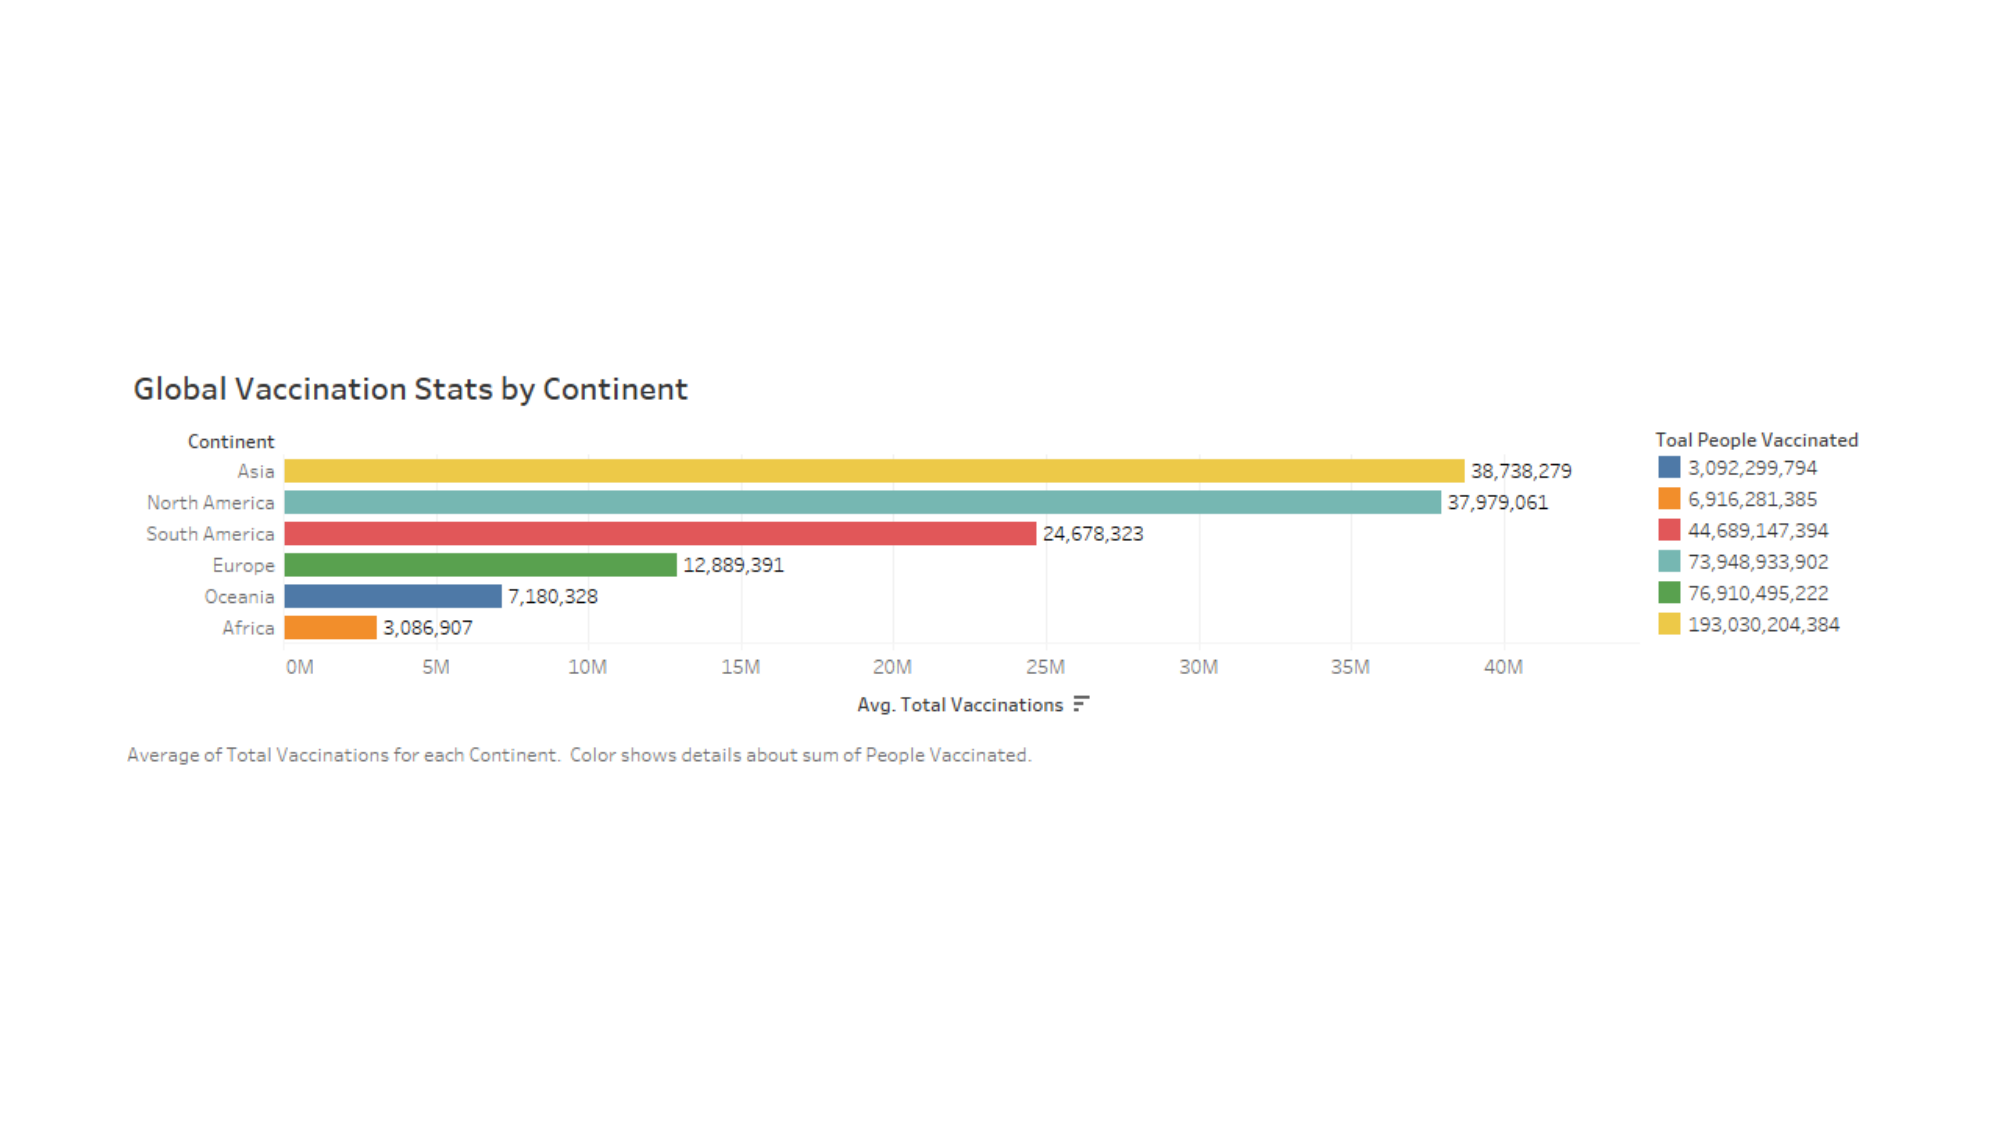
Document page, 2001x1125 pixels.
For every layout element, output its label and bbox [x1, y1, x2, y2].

picture [127, 356, 1873, 768]
